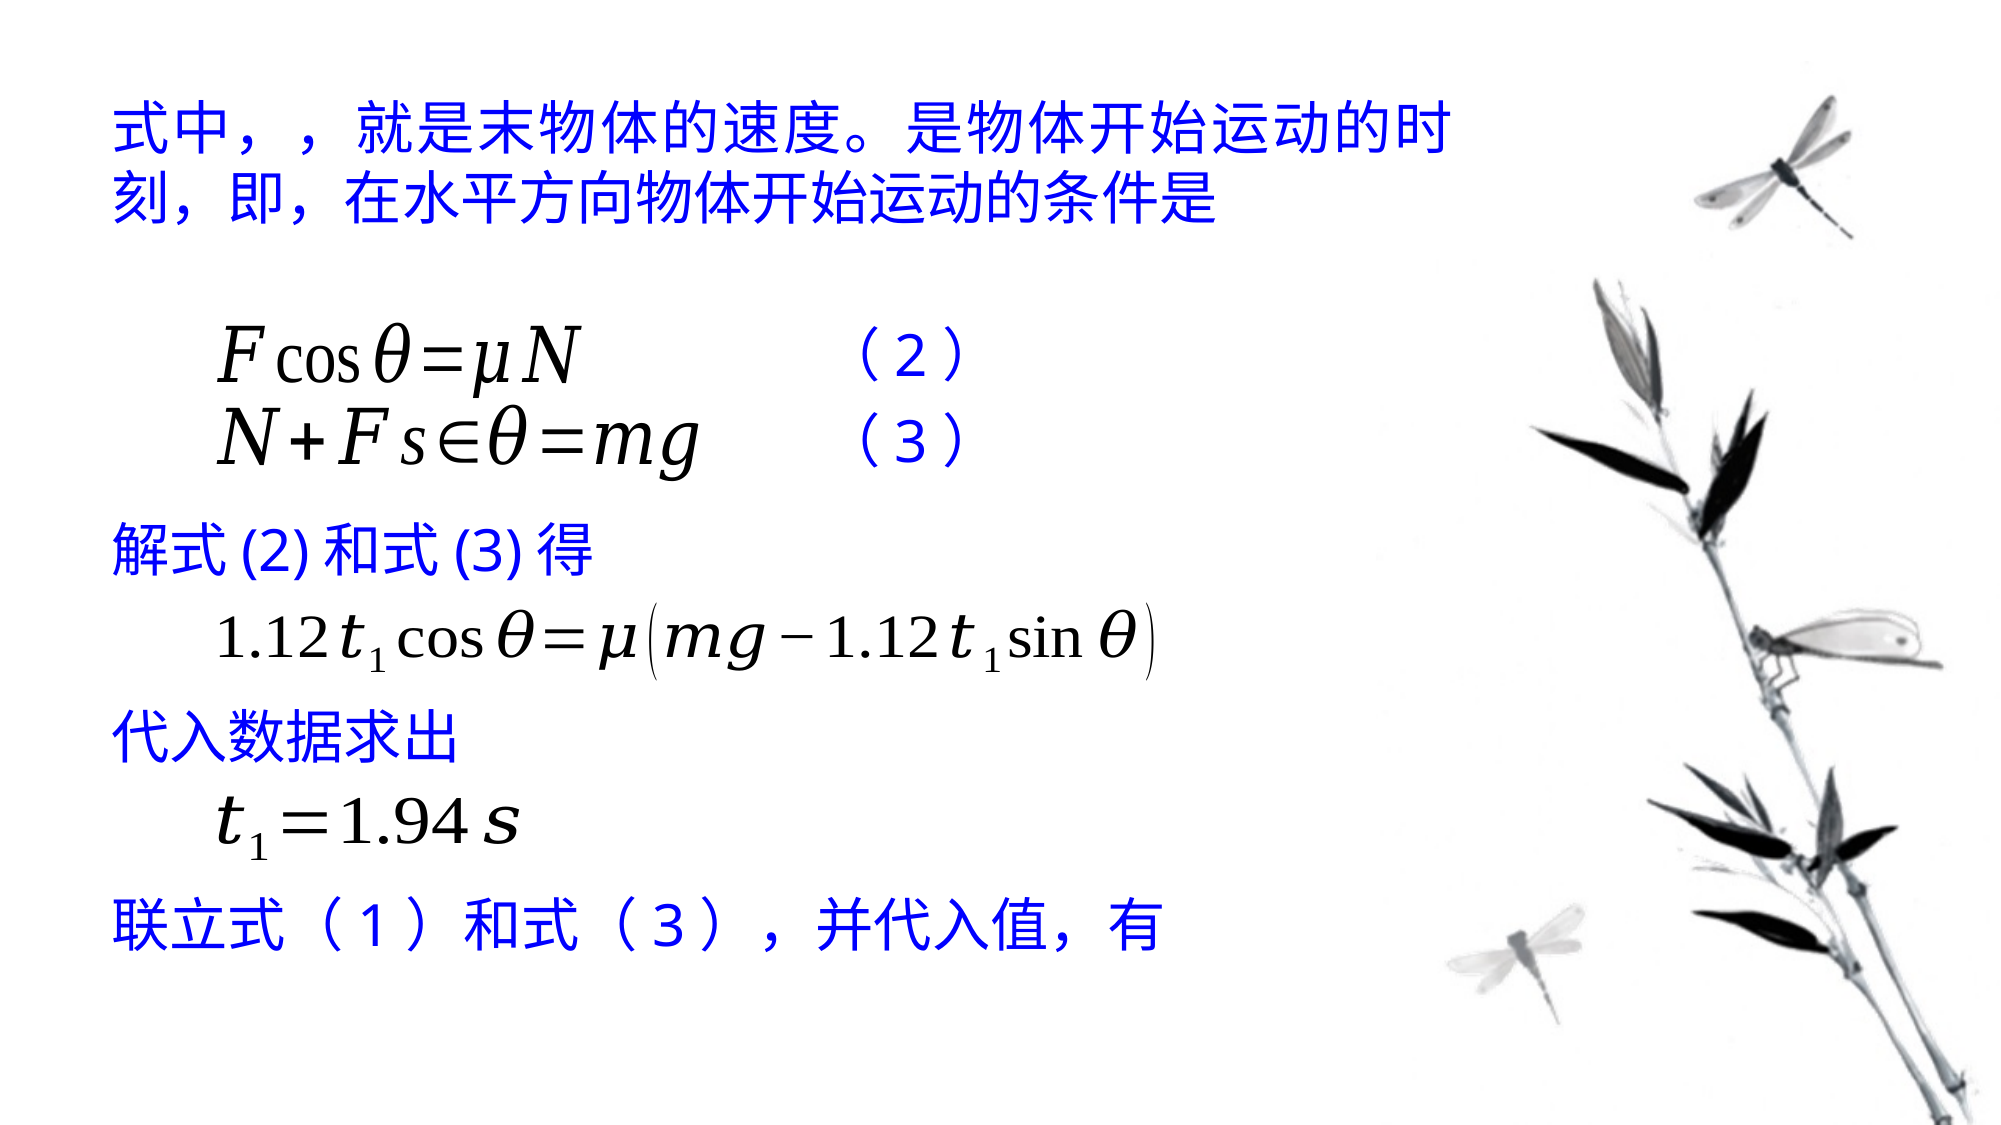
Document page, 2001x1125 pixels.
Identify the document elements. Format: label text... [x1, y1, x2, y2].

text_box （2） [807, 310, 1078, 396]
text_box 解式(2)和式(3)得 [96, 505, 743, 591]
picture [1376, 61, 2000, 1125]
text_box 代入数据求出 [96, 692, 575, 778]
text_box （3） [807, 396, 1053, 482]
